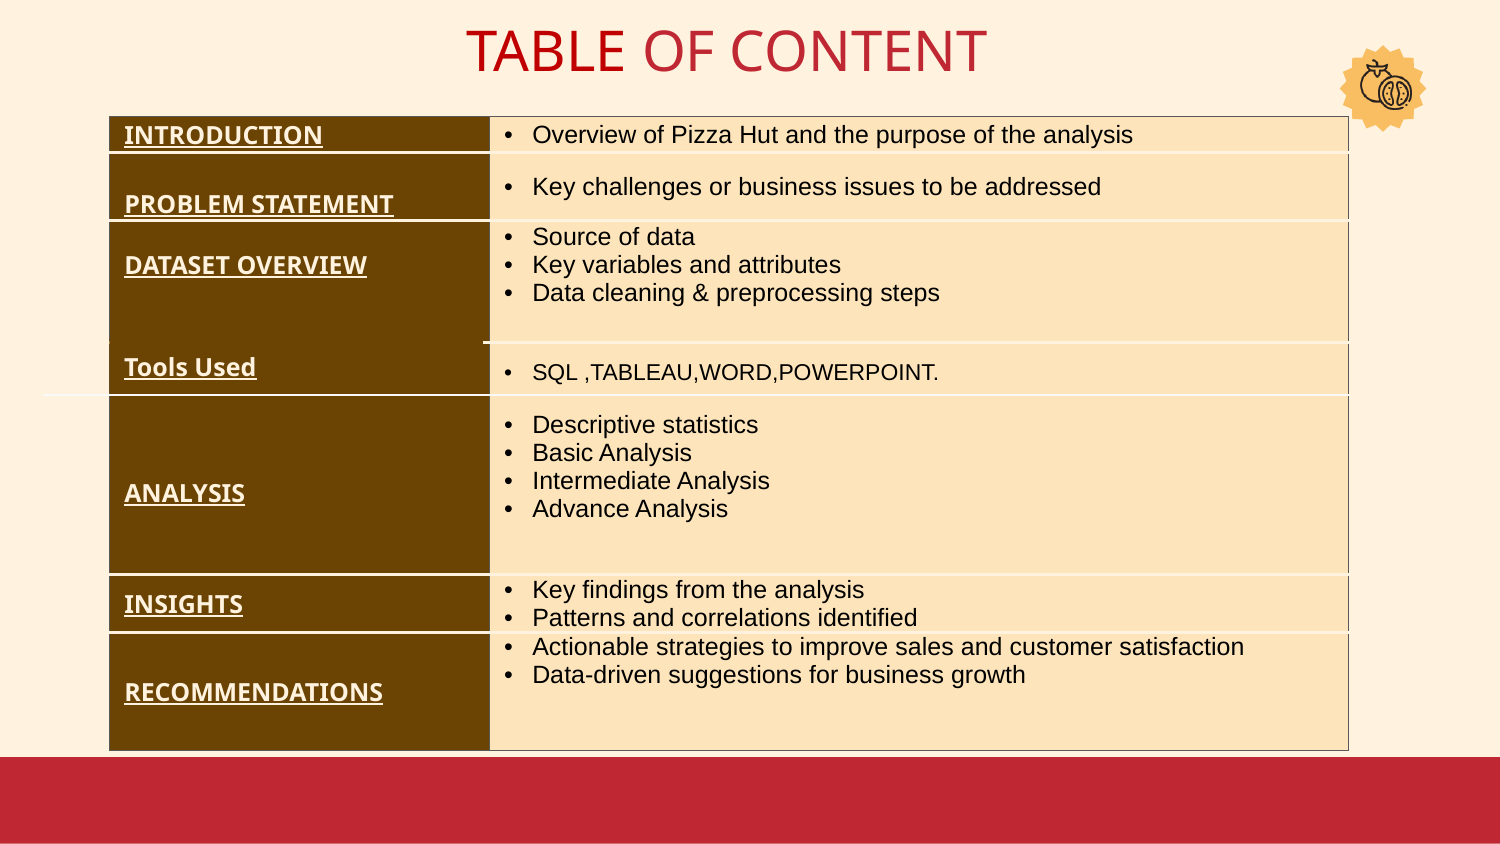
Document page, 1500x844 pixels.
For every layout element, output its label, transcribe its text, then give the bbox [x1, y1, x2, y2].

table_cell Key challenges or business issues to be addressed [490, 154, 1348, 219]
title TABLE OF CONTENT [95, 0, 1360, 94]
table_cell SQL ,TABLEAU,WORD,POWERPOINT. Descriptive statistics Basic Analysis Intermediate Analysis Advance Analysis [490, 403, 1348, 573]
table_cell ANALYSIS [110, 404, 489, 573]
table_cell PROBLEM STATEMENT [110, 154, 489, 219]
table_cell SQL ,TABLEAU,WORD,POWERPOINT. Descriptive statistics Basic Analysis Intermediate Analysis Advance Analysis [490, 344, 1348, 394]
text_box Tools Used [109, 339, 483, 394]
table_cell Key findings from the analysis Patterns and correlations identified [490, 576, 1348, 631]
table_cell Actionable strategies to improve sales and customer satisfaction Data-driven suggestions for business growth [490, 634, 1348, 750]
table_cell RECOMMENDATIONS [110, 634, 489, 750]
table_cell DATASET OVERVIEW [110, 222, 489, 341]
table_cell ANALYSIS [483, 344, 489, 394]
table_header Overview of Pizza Hut and the purpose of the analysis [490, 117, 1348, 151]
picture [1358, 59, 1412, 110]
table_header INTRODUCTION [110, 117, 489, 151]
table_cell Source of data Key variables and attributes Data cleaning & preprocessing steps [490, 222, 1348, 341]
table_cell INSIGHTS [110, 576, 489, 631]
